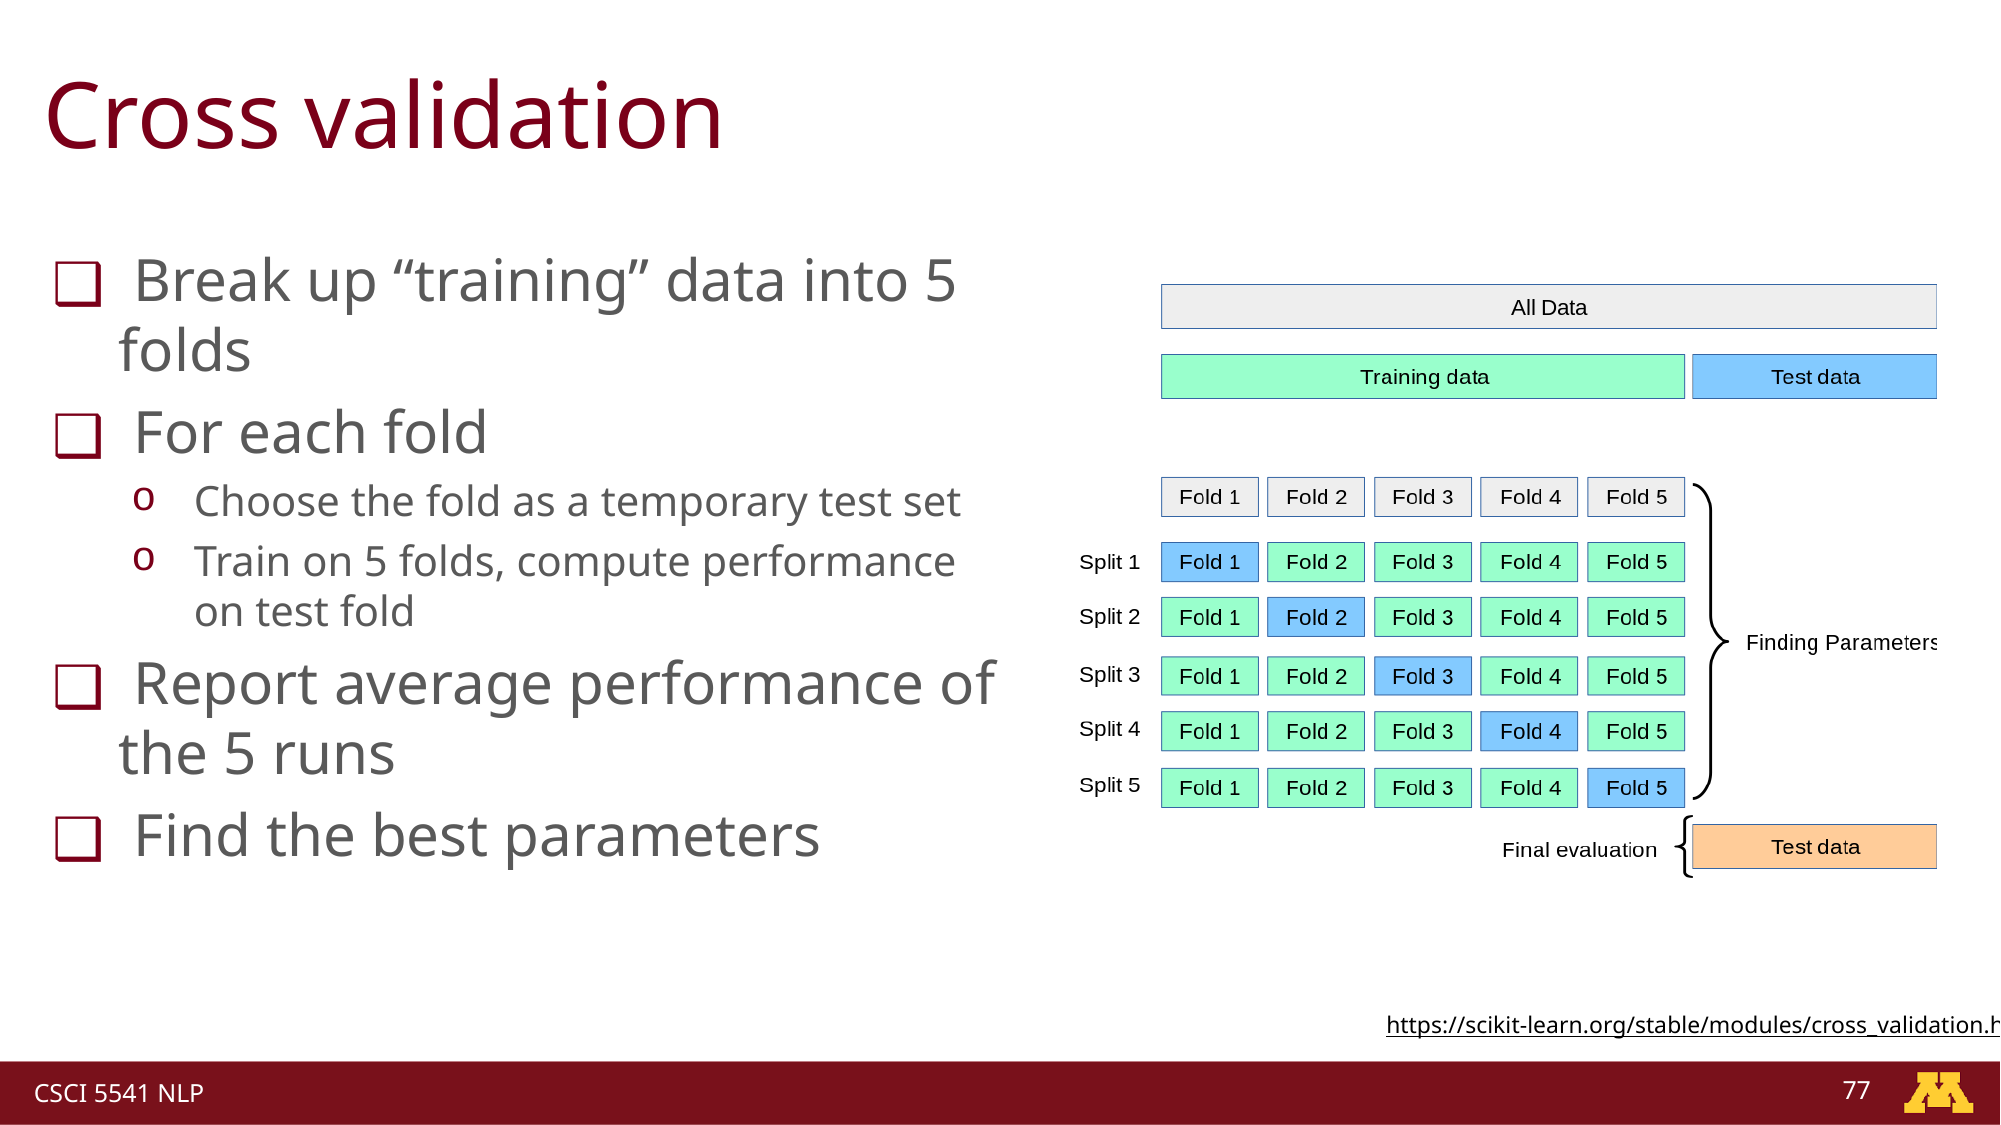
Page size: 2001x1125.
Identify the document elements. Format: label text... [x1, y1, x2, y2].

list Break up “training” data into 5 folds For each fold Choose the fold as a temporary test set Train on 5 folds, compute performance on test fold Report average performance of the 5 runs Find the best parameters [32, 237, 1013, 1030]
slide_number 77 [1751, 1061, 1886, 1122]
picture [1079, 284, 1937, 878]
picture [0, 1061, 2000, 1125]
title Cross validation [32, 17, 1976, 206]
text_box https://scikit-learn.org/stable/modules/cross_validation.html [1371, 1003, 2000, 1050]
